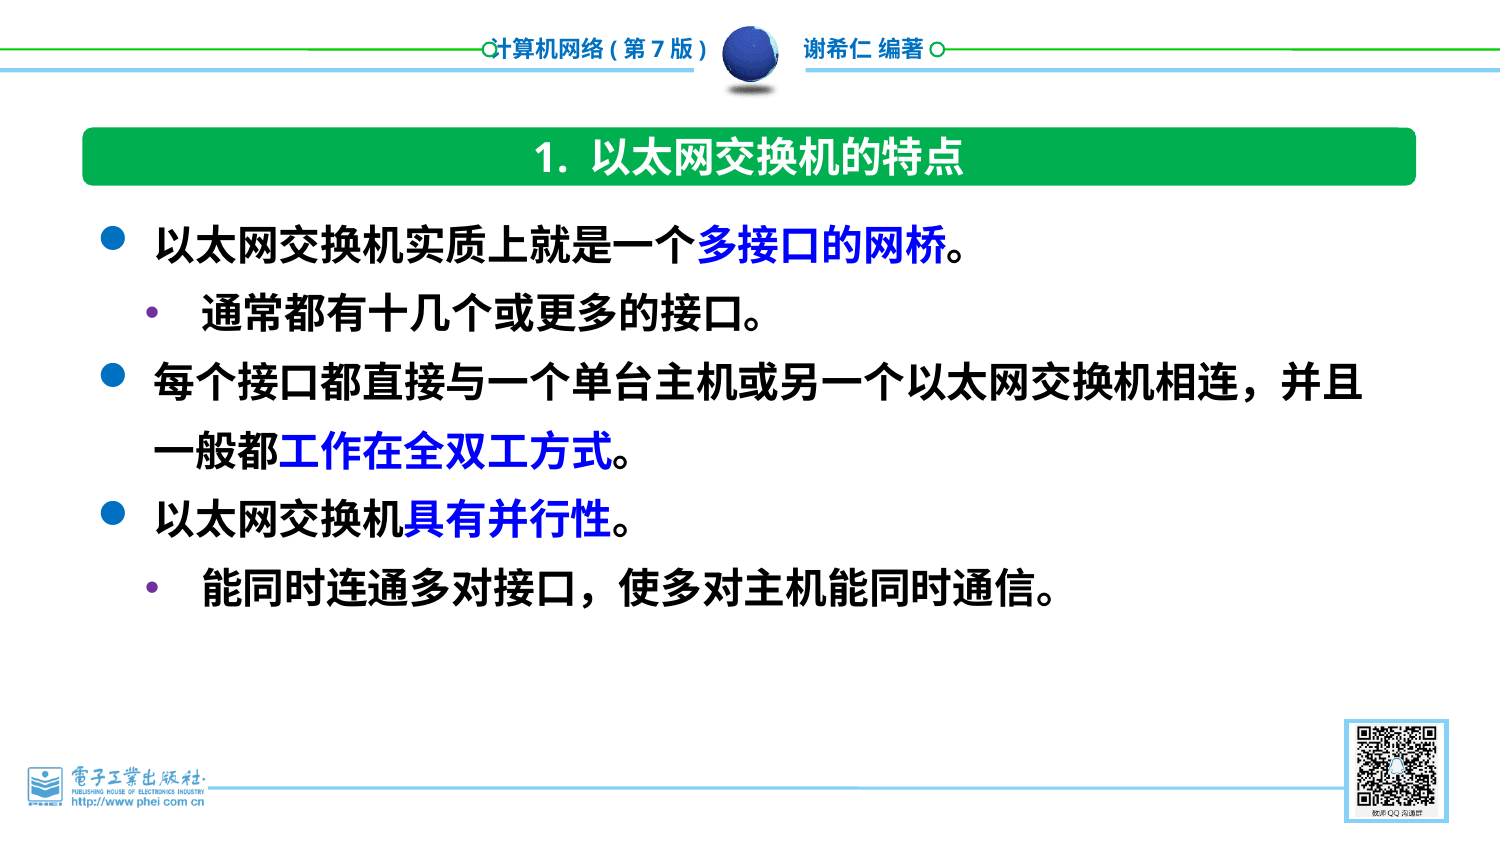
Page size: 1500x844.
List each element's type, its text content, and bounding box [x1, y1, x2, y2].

text_box 以太网交换机实质上就是一个多接口的网桥。 通常都有十几个或更多的接口。 每个接口都直接与一个单台主机或另一个以太网交换机相连，并且一般都工作在全双工方式。 以太网交换机具有并行性。 能同时连通多对接口，使多对主机能同时通信。 [82, 192, 1416, 620]
text_box [82, 127, 518, 186]
picture [720, 24, 780, 100]
picture [1355, 724, 1438, 817]
text_box 1. 以太网交换机的特点 [518, 123, 981, 189]
picture [23, 764, 208, 809]
text_box [981, 127, 1417, 186]
